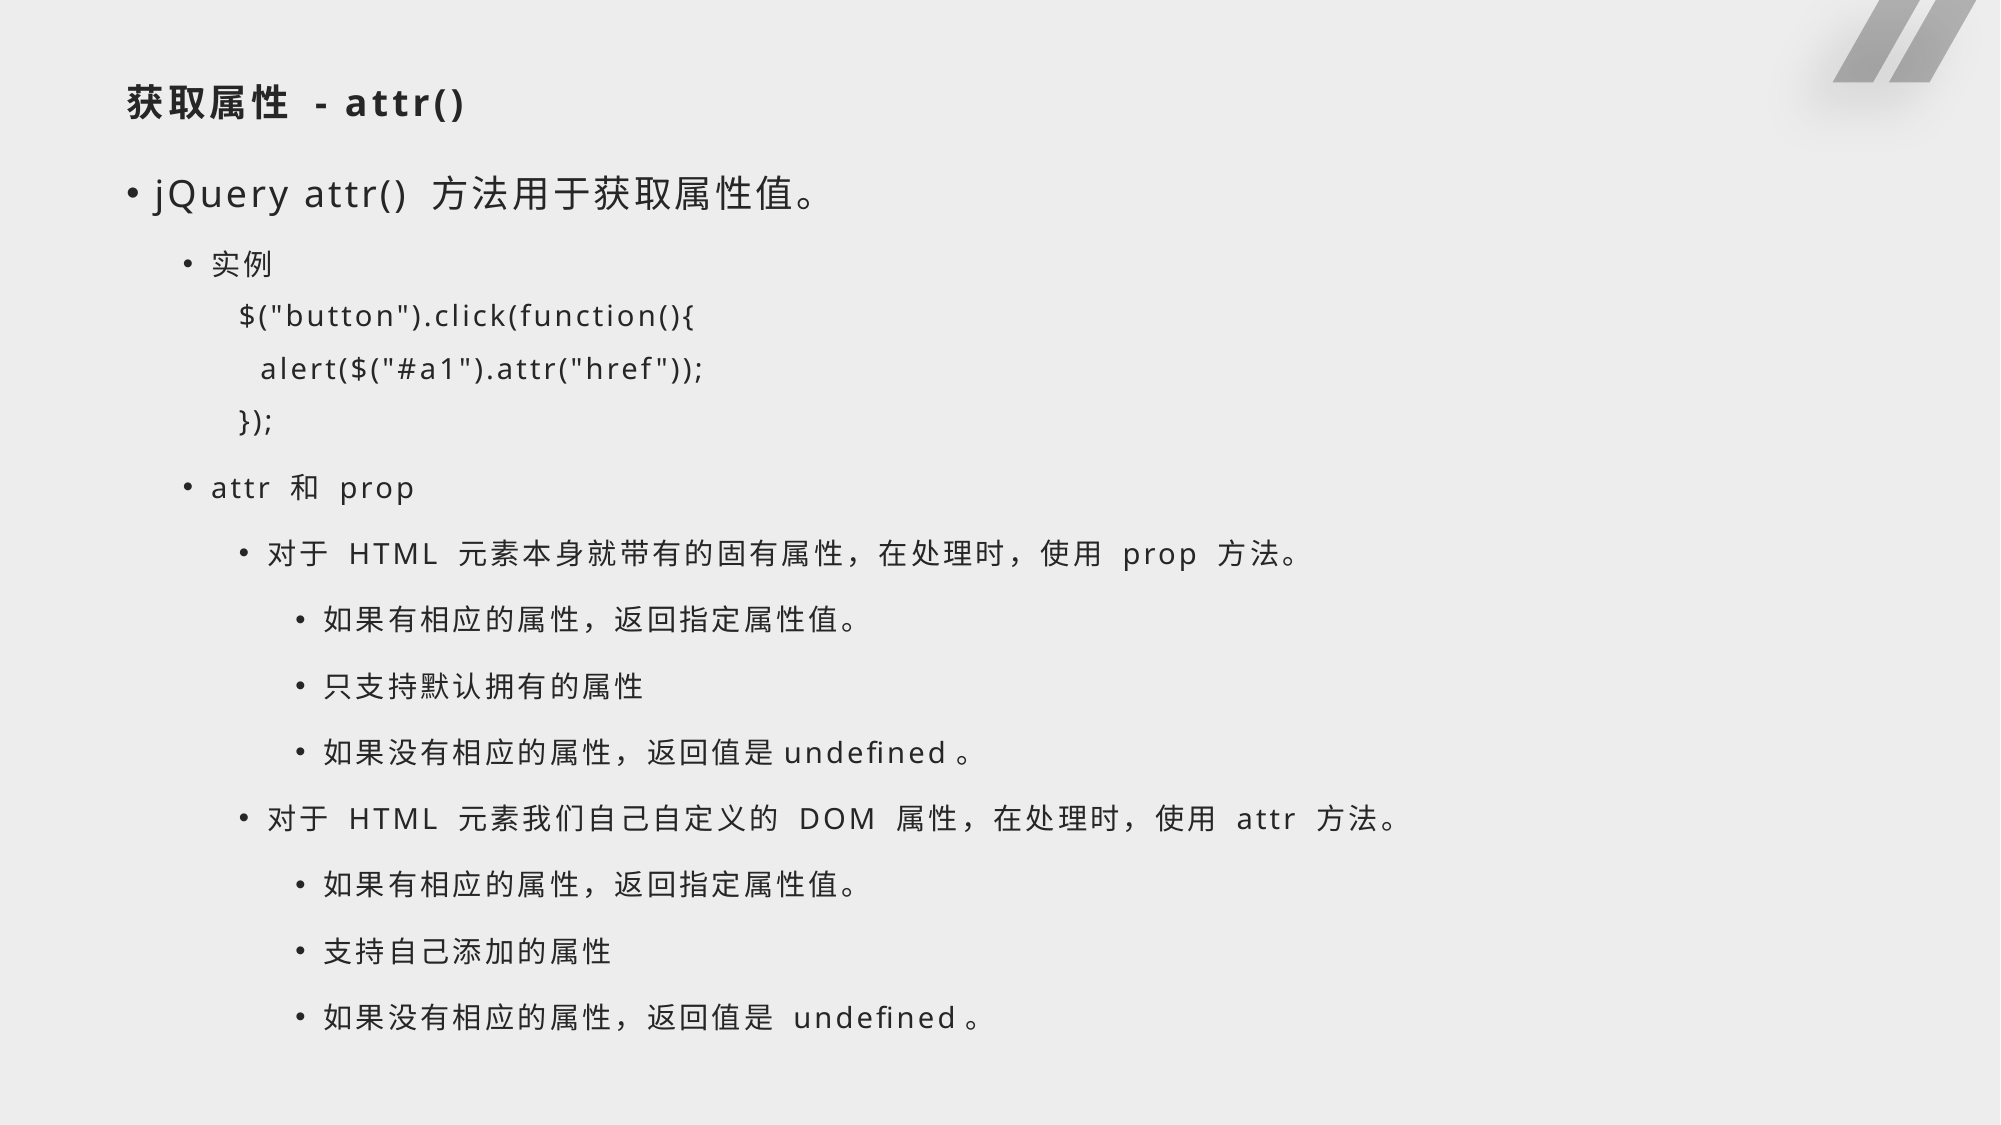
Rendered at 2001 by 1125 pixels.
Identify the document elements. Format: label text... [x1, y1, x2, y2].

title 获取属性 - attr() [109, 72, 1891, 146]
list jQuery attr() 方法用于获取属性值。 实例 $("button").click(function(){ alert($("#a1").attr("href")); }); attr 和 prop 对于 HTML 元素本身就带有的固有属性，在处理时，使用 prop 方法。 如果有相应的属性，返回指定属性值。 只支持默认拥有的属性 如果没有相应的属性，返回值是undefined。 对于 HTML 元素我们自己自定义的 DOM 属性，在处理时，使用 attr 方法。 如果有相应的属性，返回指定属性值。 支持自己添加的属性 如果没有相应的属性，返回值是 undefined。 [109, 156, 1891, 1041]
